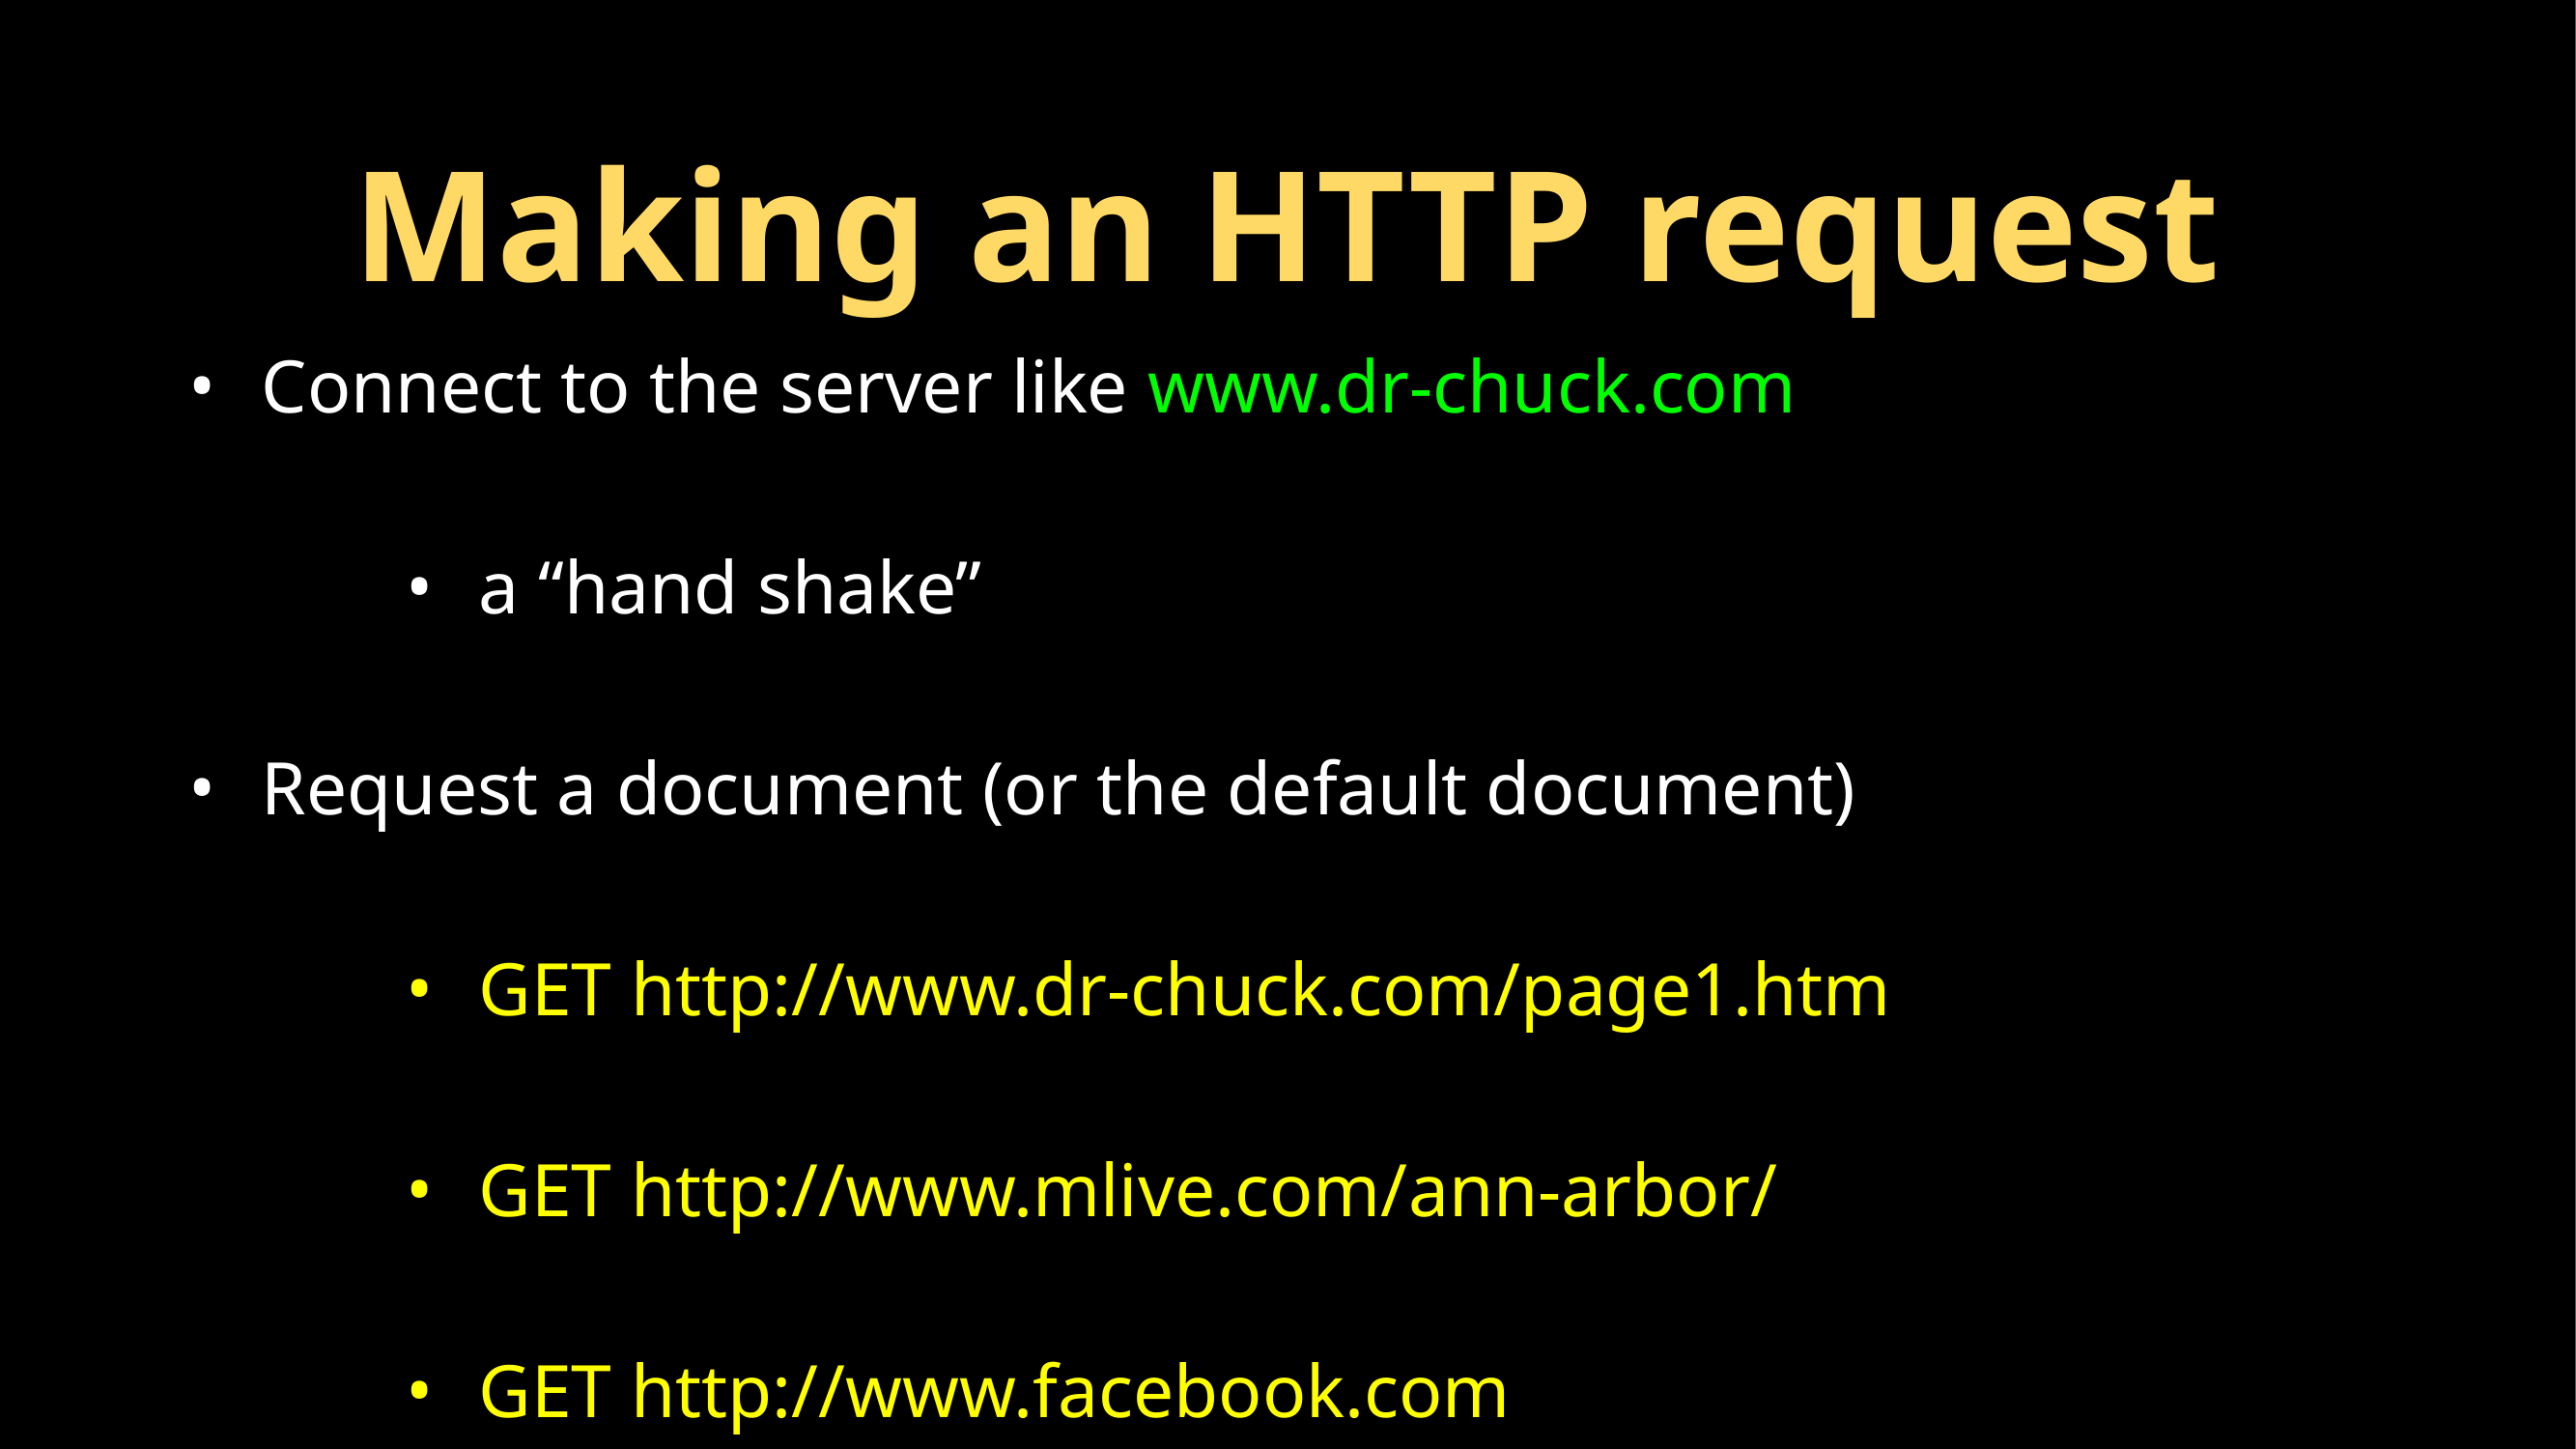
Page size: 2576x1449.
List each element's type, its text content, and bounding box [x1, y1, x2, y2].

title Making an HTTP request [183, 38, 2391, 403]
list Connect to the server like www.dr-chuck.com a “hand shake” Request a document (or the default document) GET http://www.dr-chuck.com/page1.htm GET http://www.mlive.com/ann-arbor/ GET http://www.facebook.com [183, 412, 2391, 1317]
